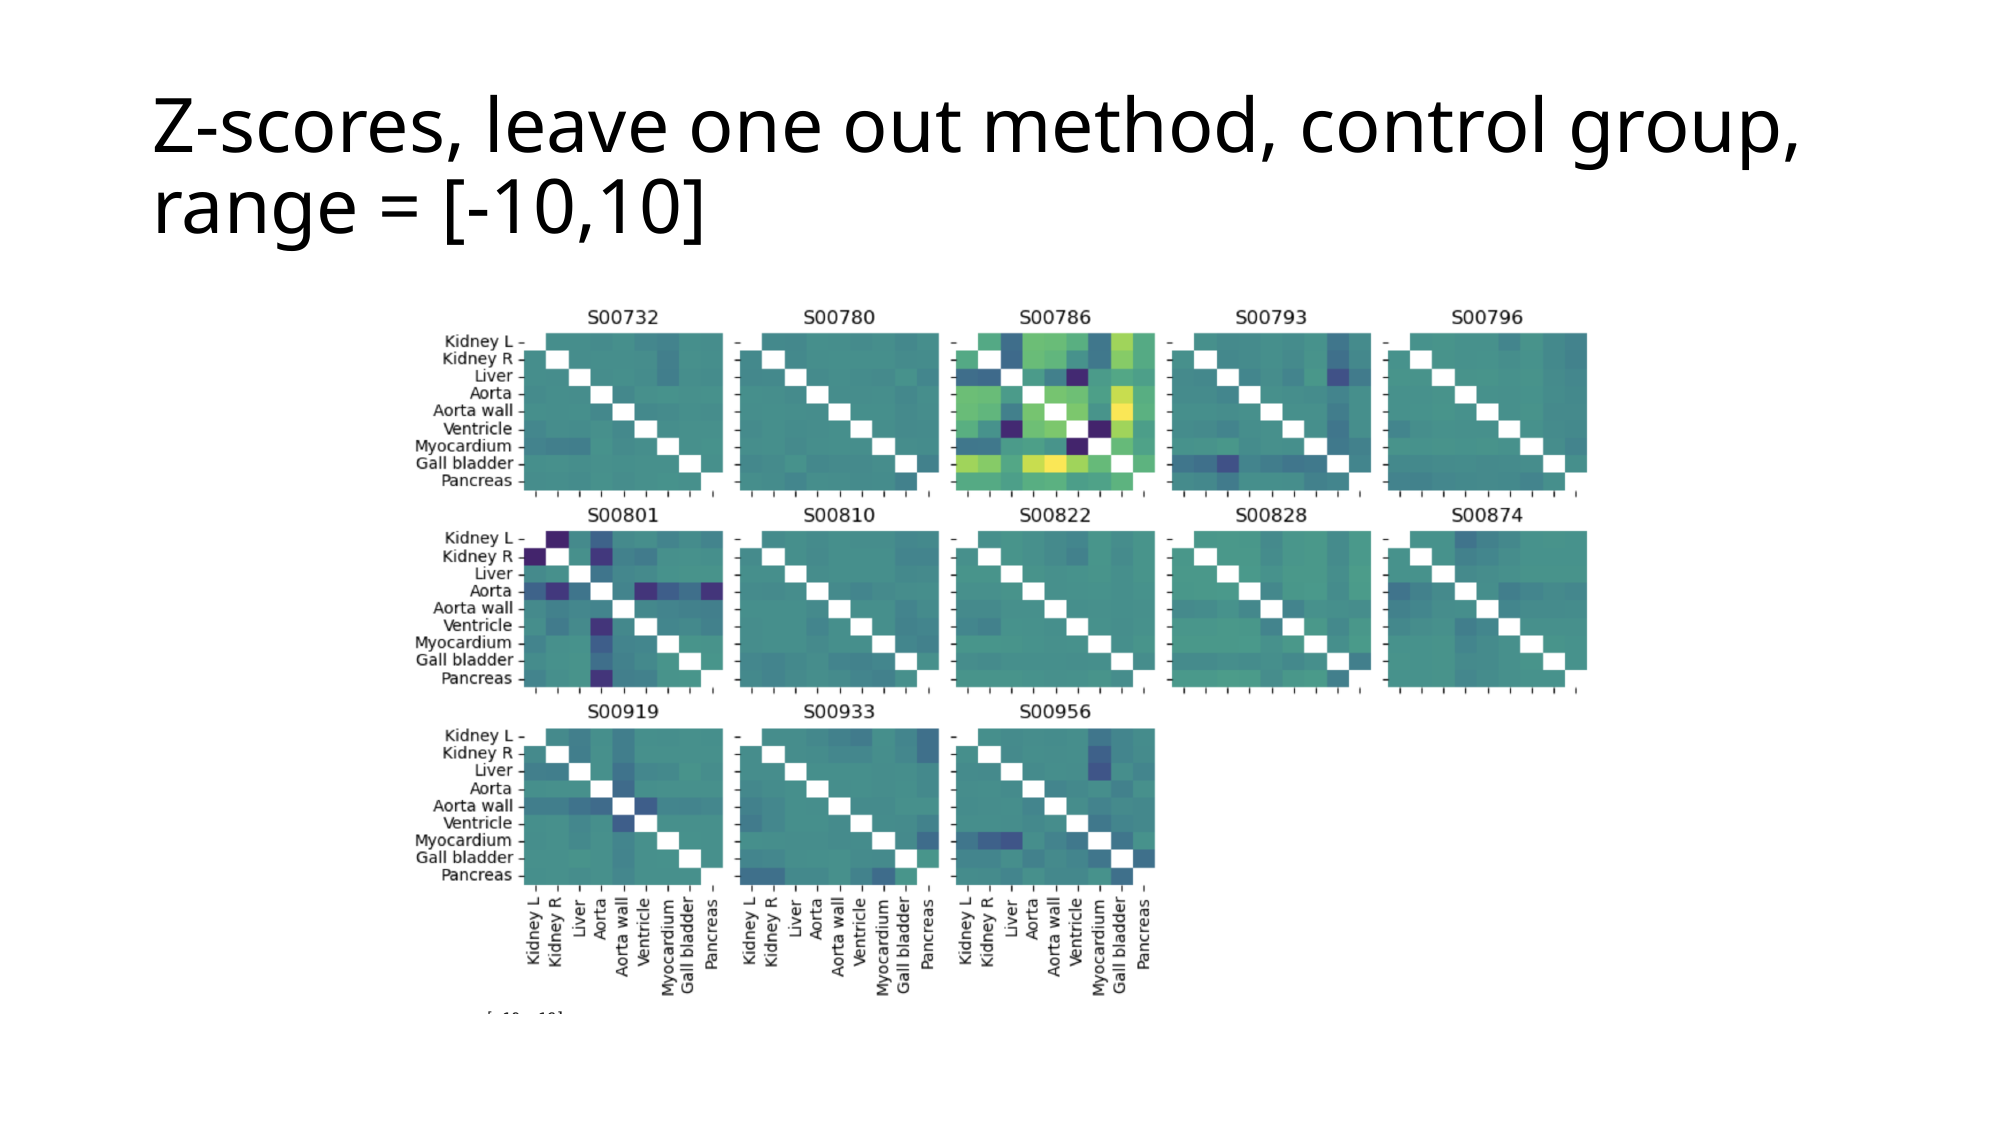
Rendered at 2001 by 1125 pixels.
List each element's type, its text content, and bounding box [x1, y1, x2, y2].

title Z-scores, leave one out method, control group, range = [-10,10] [137, 59, 1863, 278]
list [395, 298, 1605, 1014]
